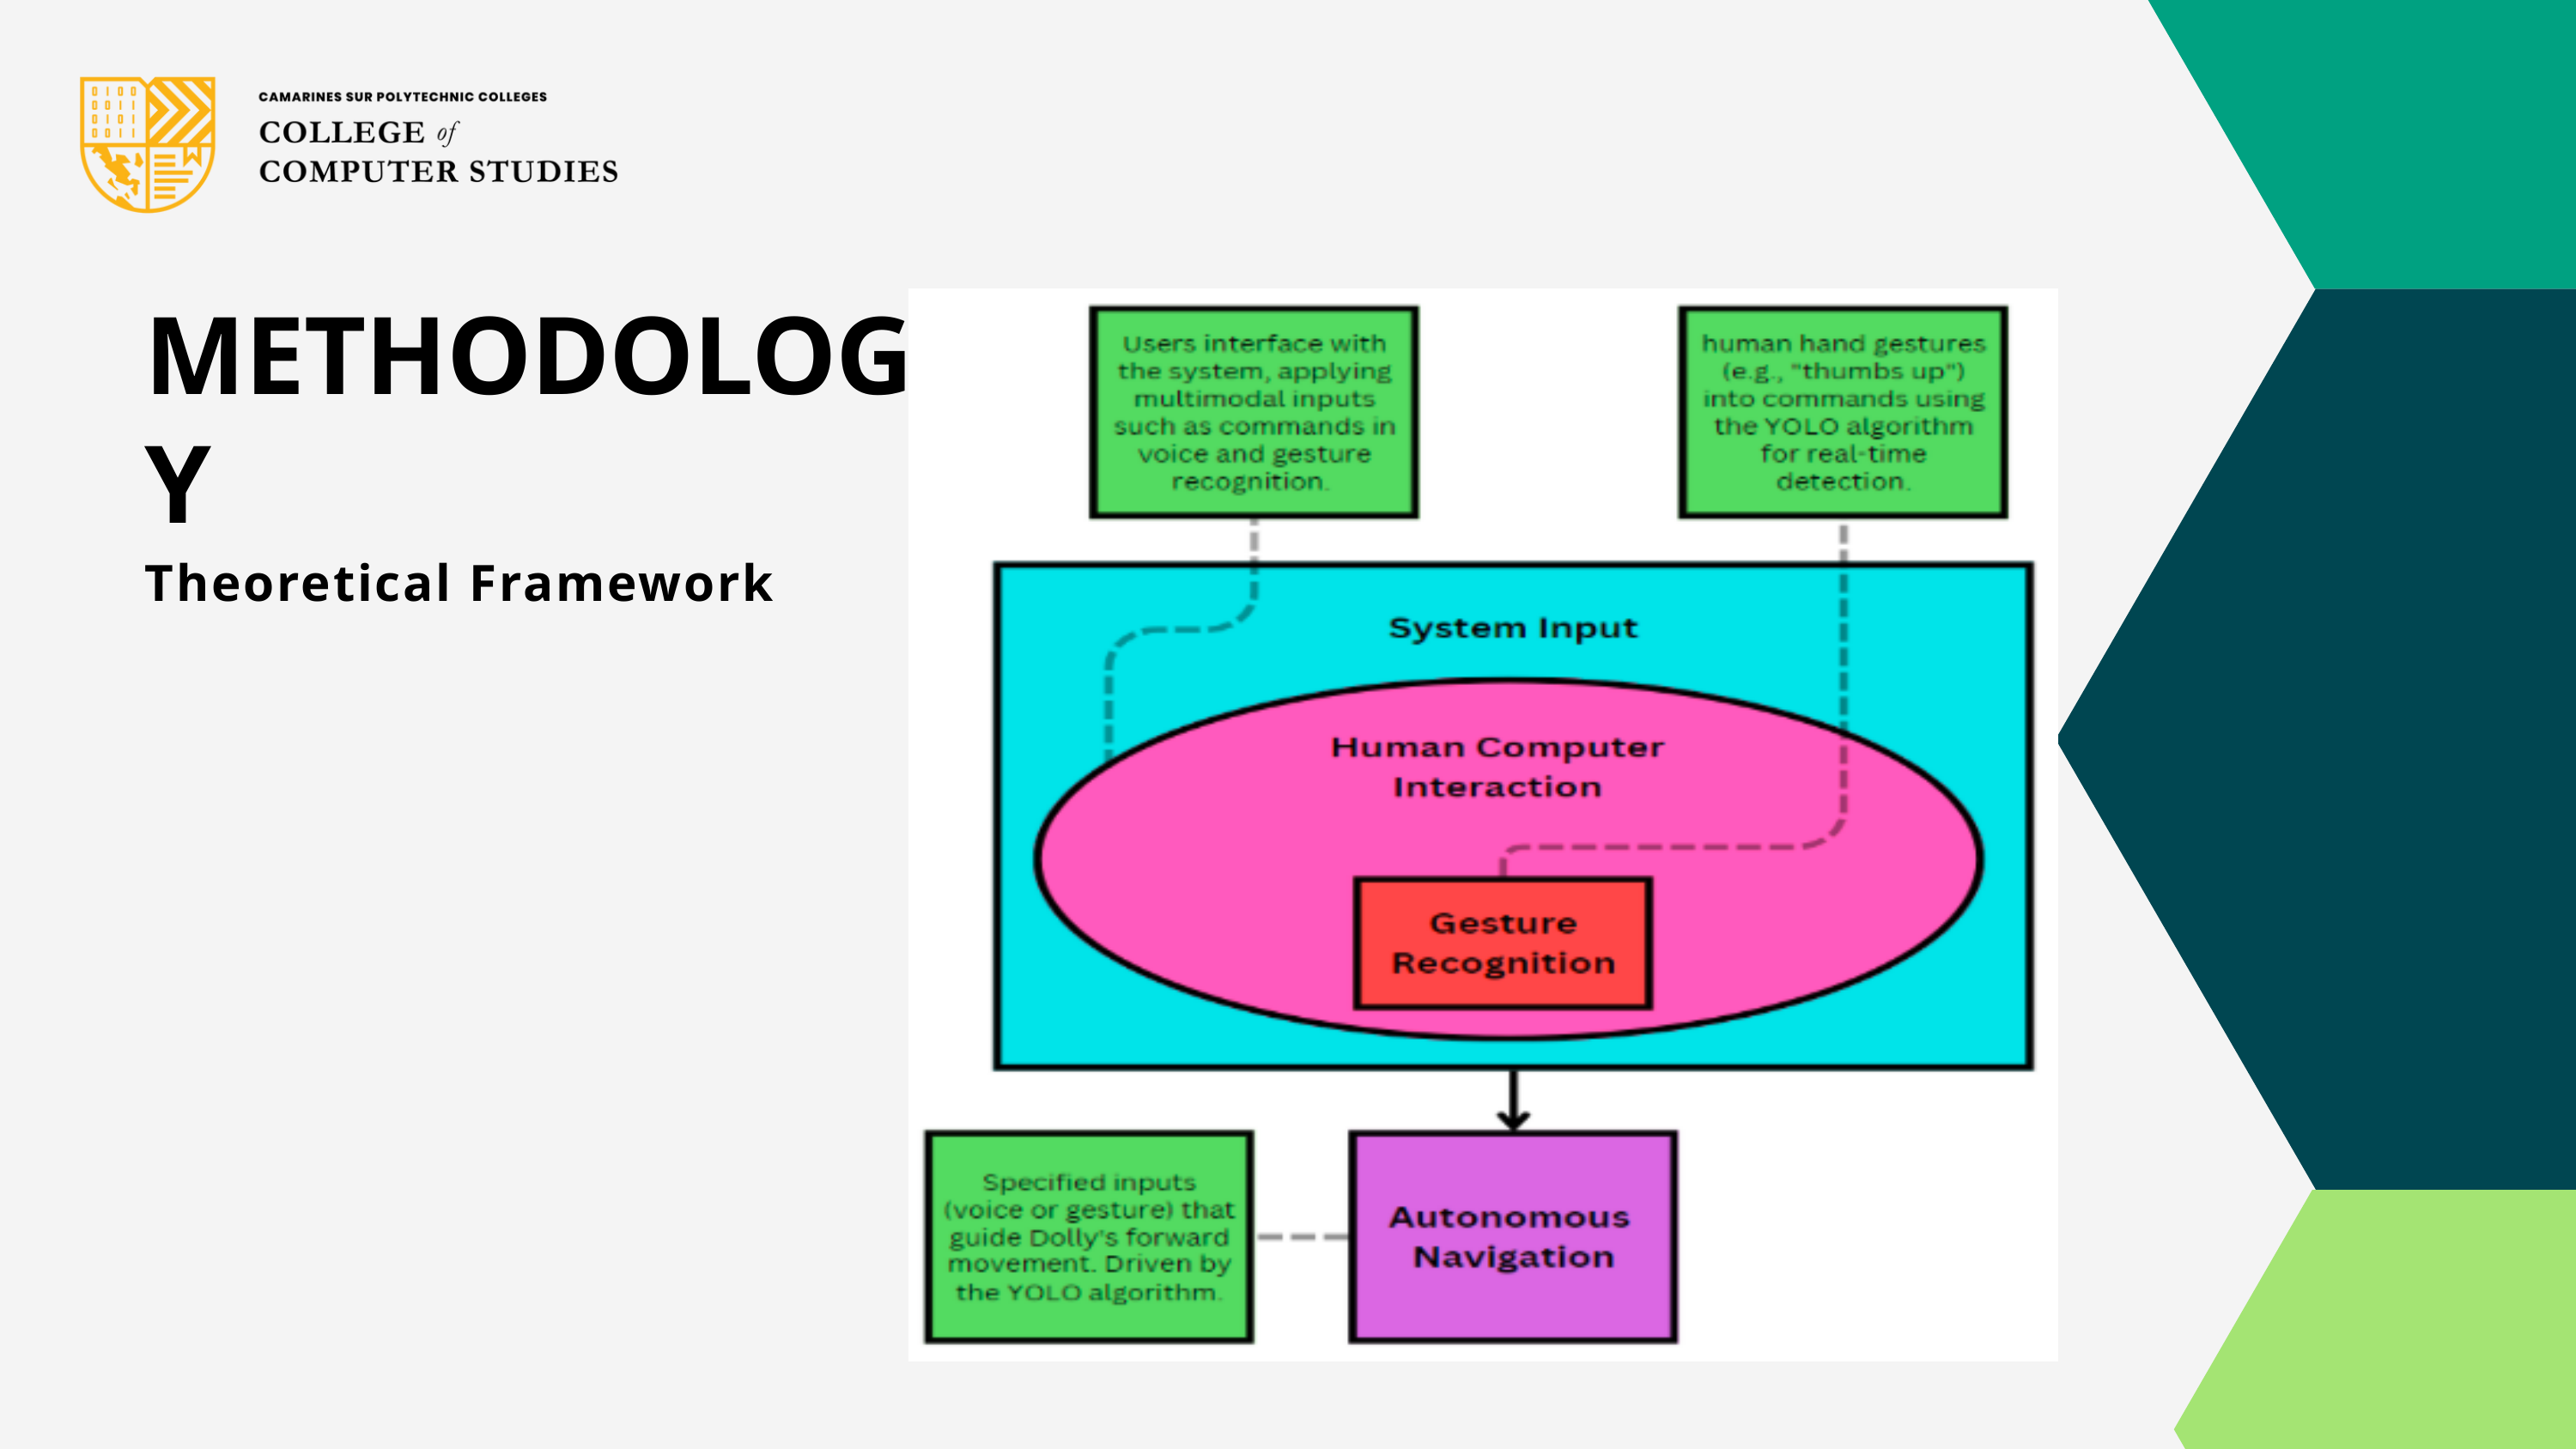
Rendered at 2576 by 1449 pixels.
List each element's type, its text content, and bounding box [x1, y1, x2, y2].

text_box [72, 75, 626, 215]
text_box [2129, 0, 2576, 289]
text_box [2055, 288, 2576, 1191]
text_box [908, 288, 2058, 1361]
text_box METHODOLOGY [144, 287, 944, 545]
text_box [2173, 1189, 2576, 1449]
text_box Theoretical Framework [144, 546, 962, 612]
